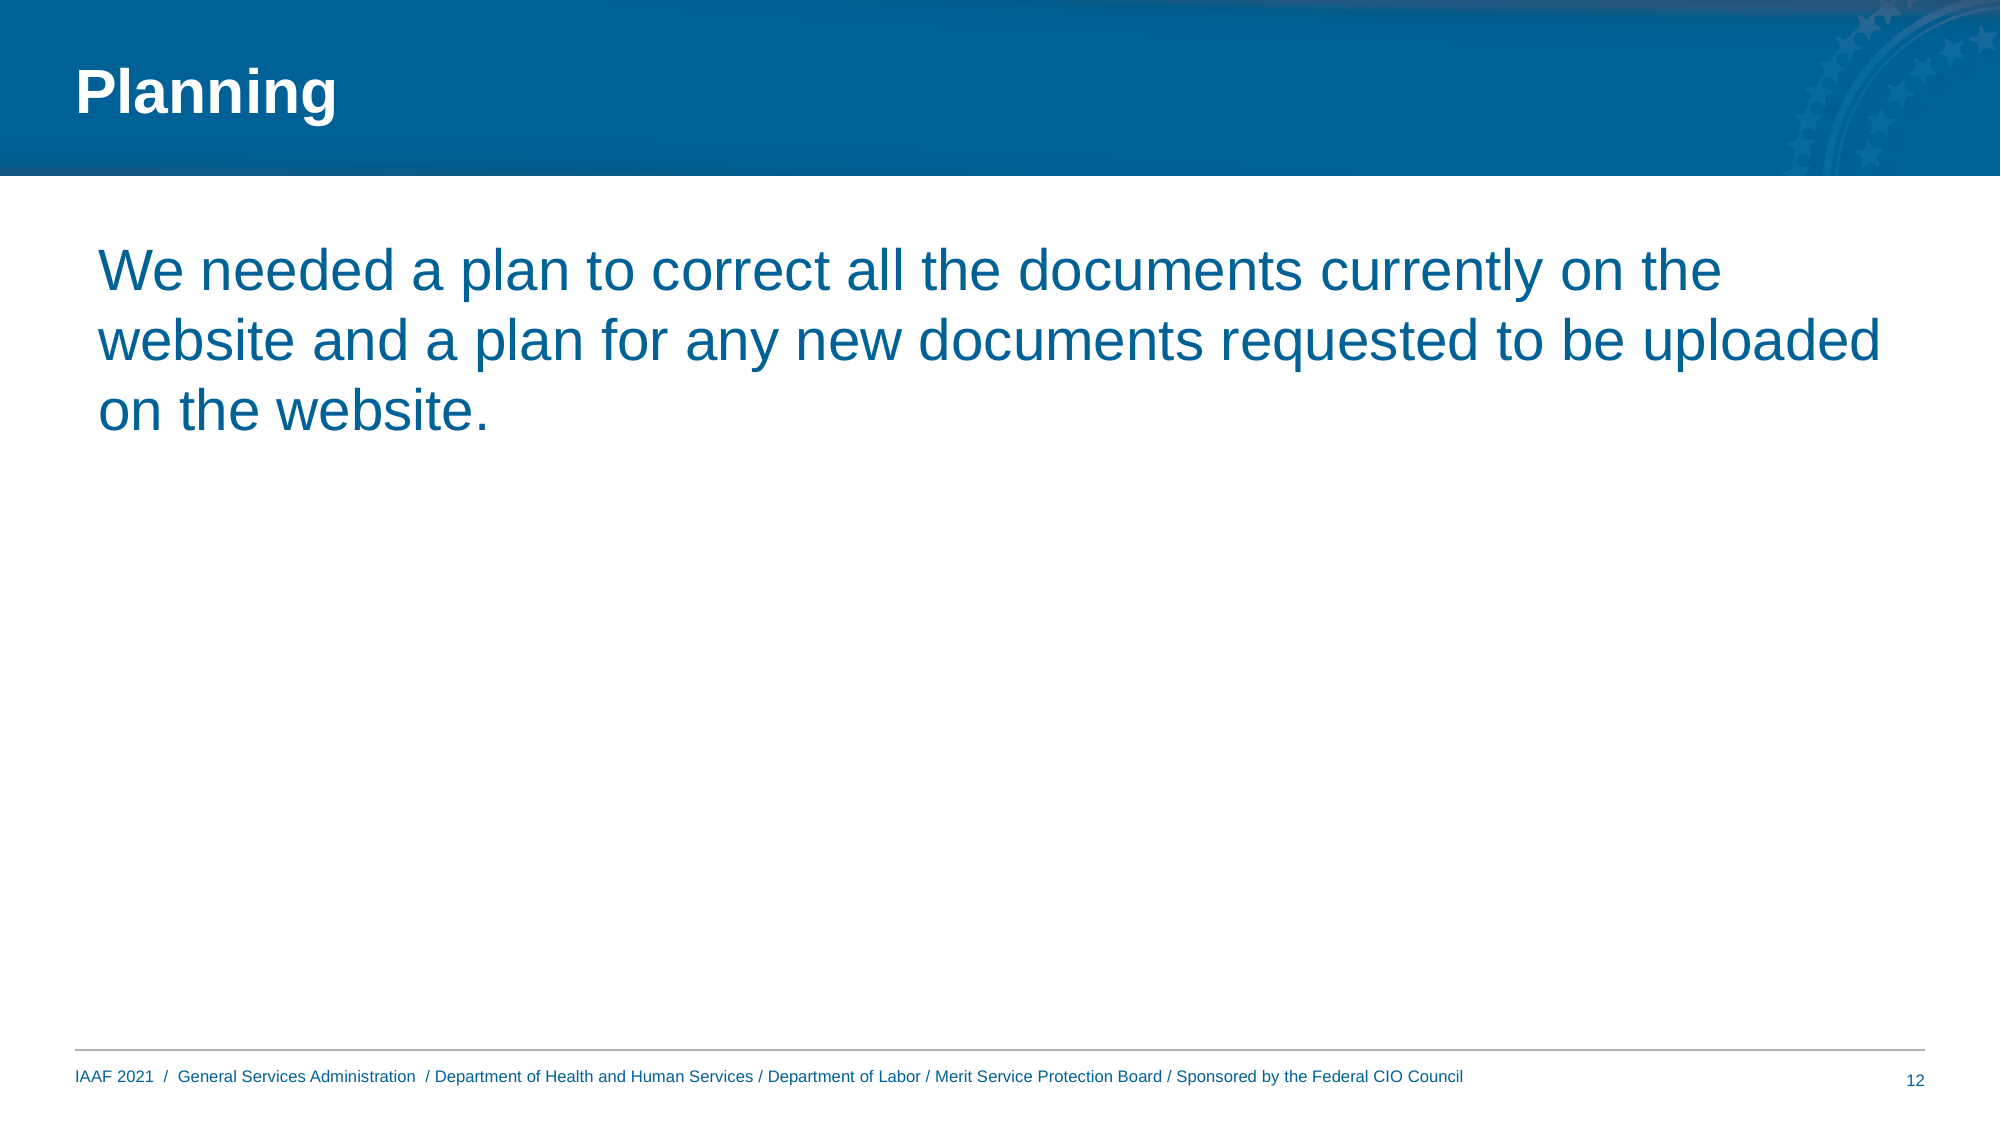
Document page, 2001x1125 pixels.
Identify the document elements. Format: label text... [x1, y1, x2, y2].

title Planning [75, 52, 1800, 128]
picture [0, 168, 666, 176]
slide_number 12 [1880, 1065, 1925, 1095]
picture [0, 0, 2000, 176]
list We needed a plan to correct all the documents currently on the website and a plan for any new documents requested to be uploaded on the website. [75, 224, 1925, 1035]
